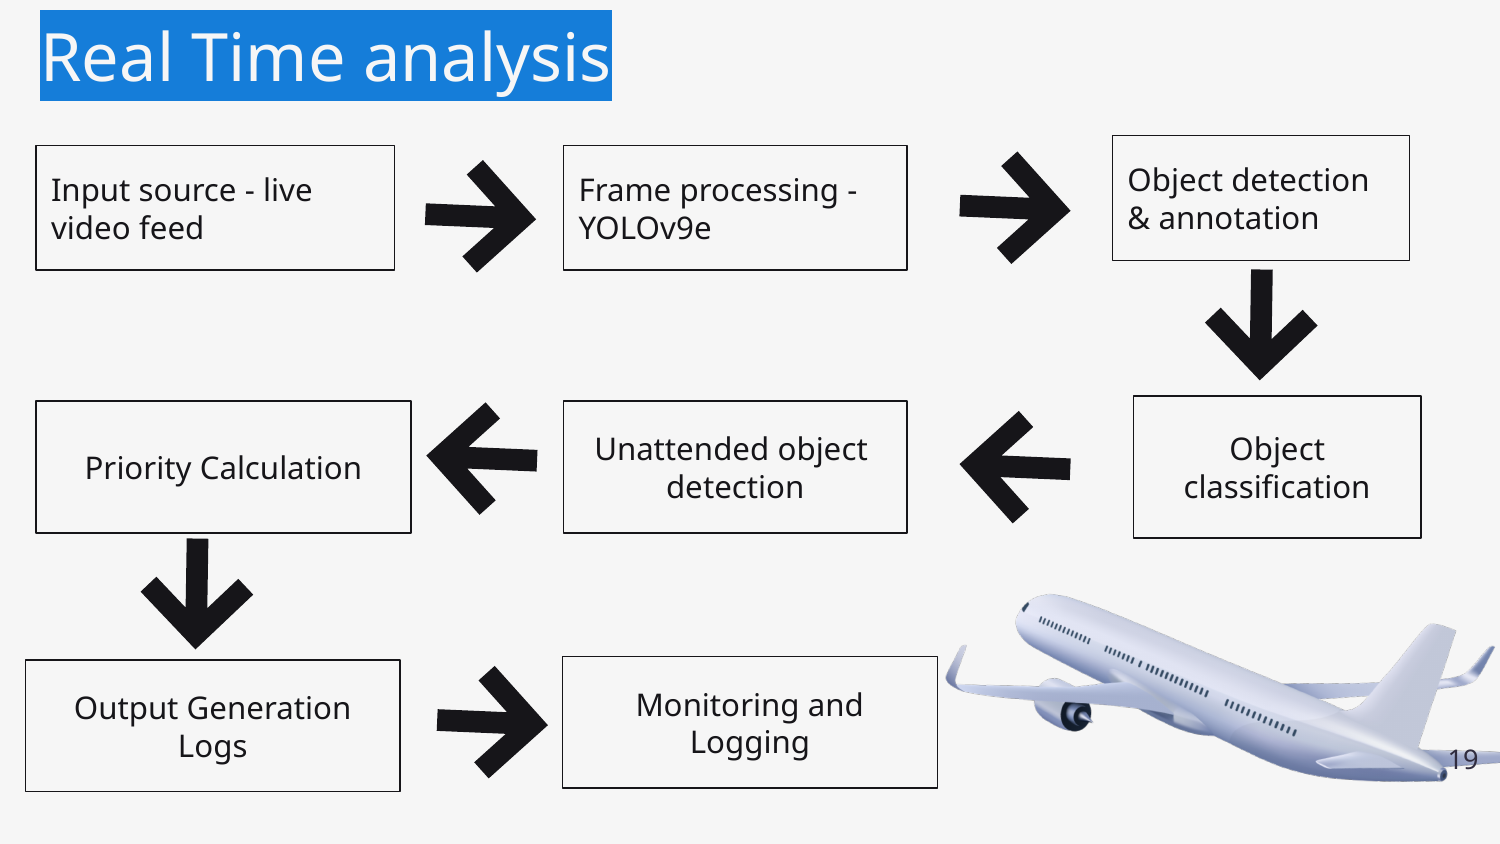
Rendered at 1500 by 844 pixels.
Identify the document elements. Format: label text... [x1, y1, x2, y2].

text_box [436, 665, 548, 779]
text_box [424, 160, 537, 273]
text_box [426, 402, 538, 515]
text_box Frame processing - YOLOv9e [563, 145, 908, 271]
text_box [140, 538, 254, 650]
text_box [1204, 269, 1318, 381]
text_box Priority Calculation [36, 401, 411, 533]
text_box Object detection & annotation [1112, 135, 1410, 261]
text_box [959, 151, 1071, 264]
text_box Input source - live video feed [36, 145, 395, 271]
text_box Object classification [1133, 396, 1421, 538]
text_box [959, 410, 1071, 524]
text_box Unattended object detection [563, 401, 908, 533]
text_box Monitoring and Logging [562, 656, 919, 789]
text_box Output Generation Logs [25, 659, 401, 792]
picture [924, 569, 1500, 804]
text_box Real Time analysis [25, 0, 901, 142]
